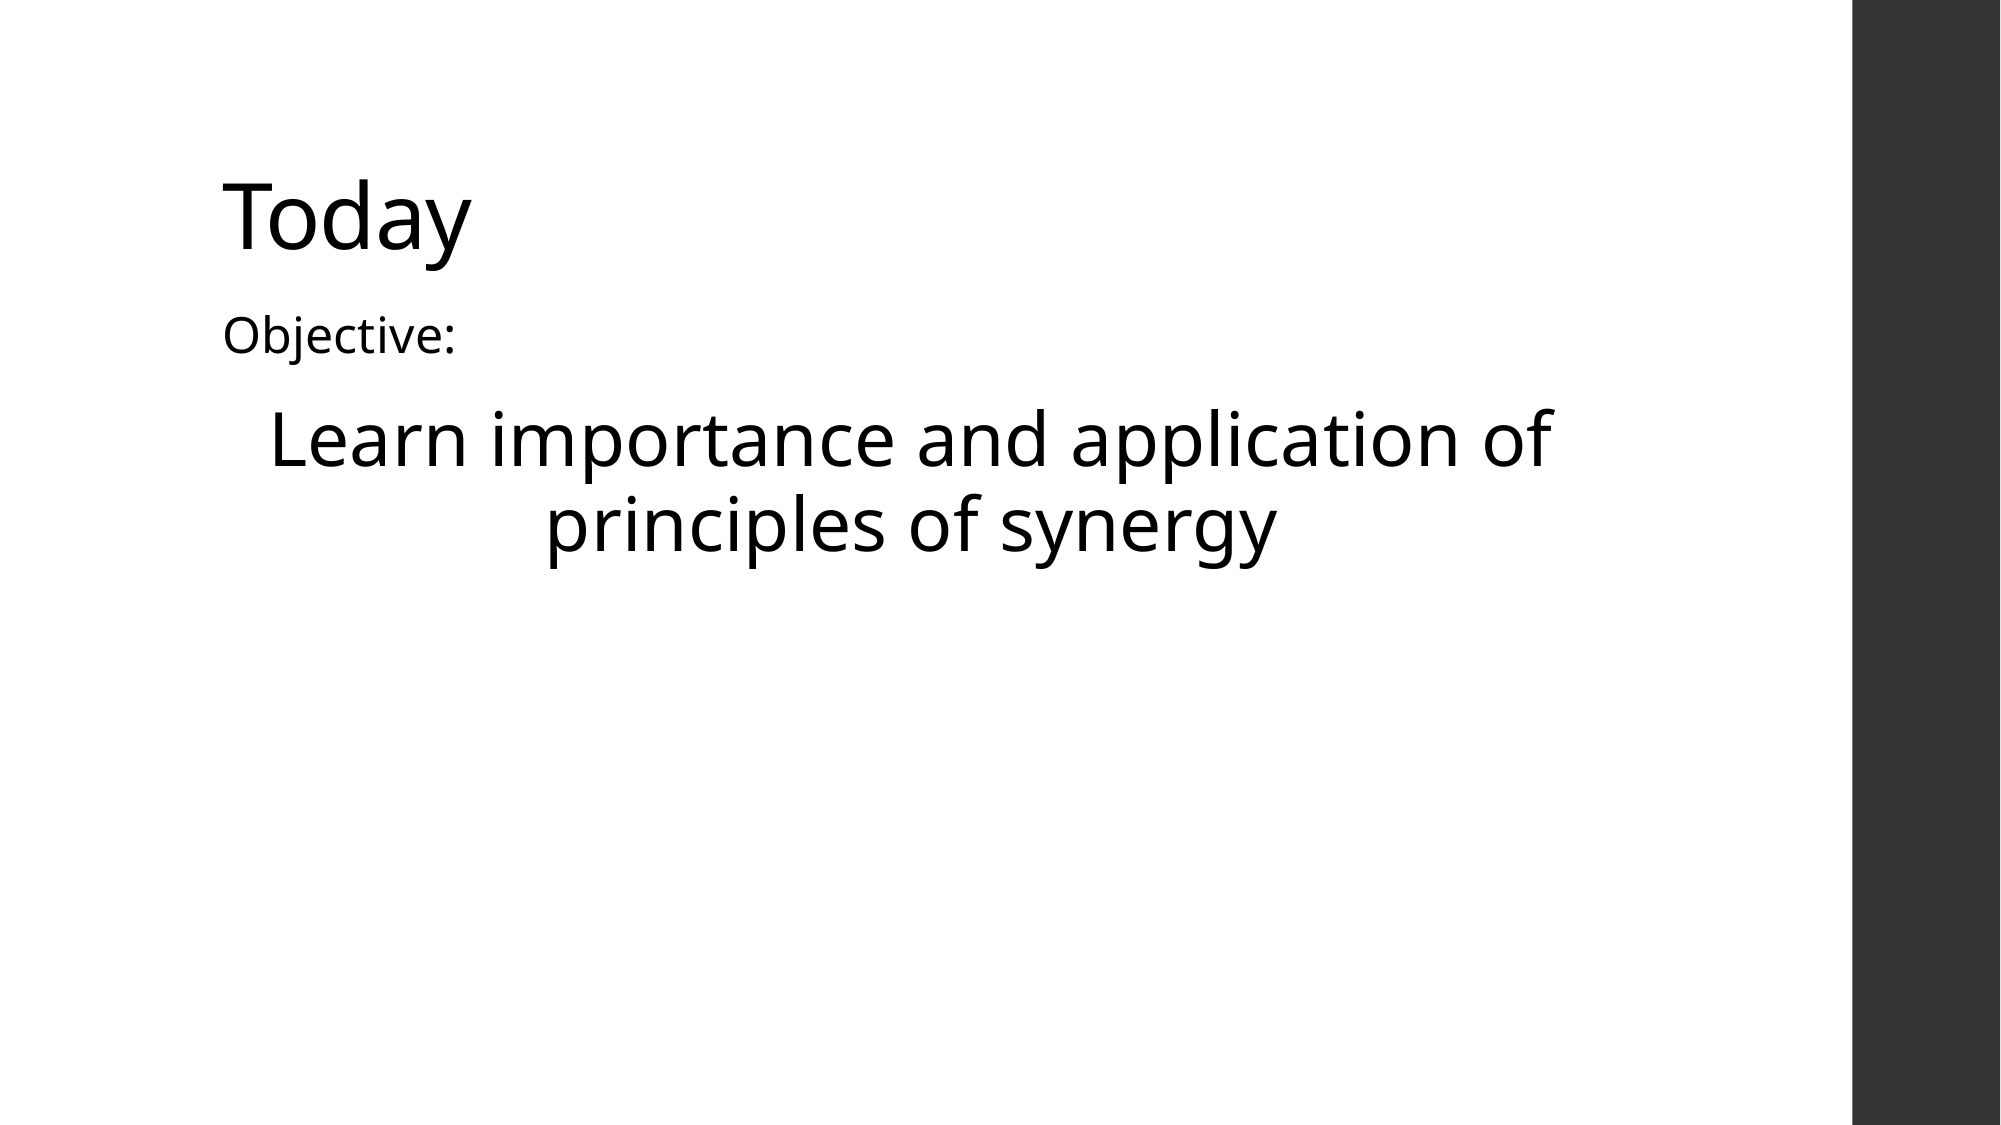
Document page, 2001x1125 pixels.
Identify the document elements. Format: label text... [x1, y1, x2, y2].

list Objective: Learn importance and application of principles of synergy [206, 299, 1617, 1014]
title Today [206, 60, 1797, 278]
